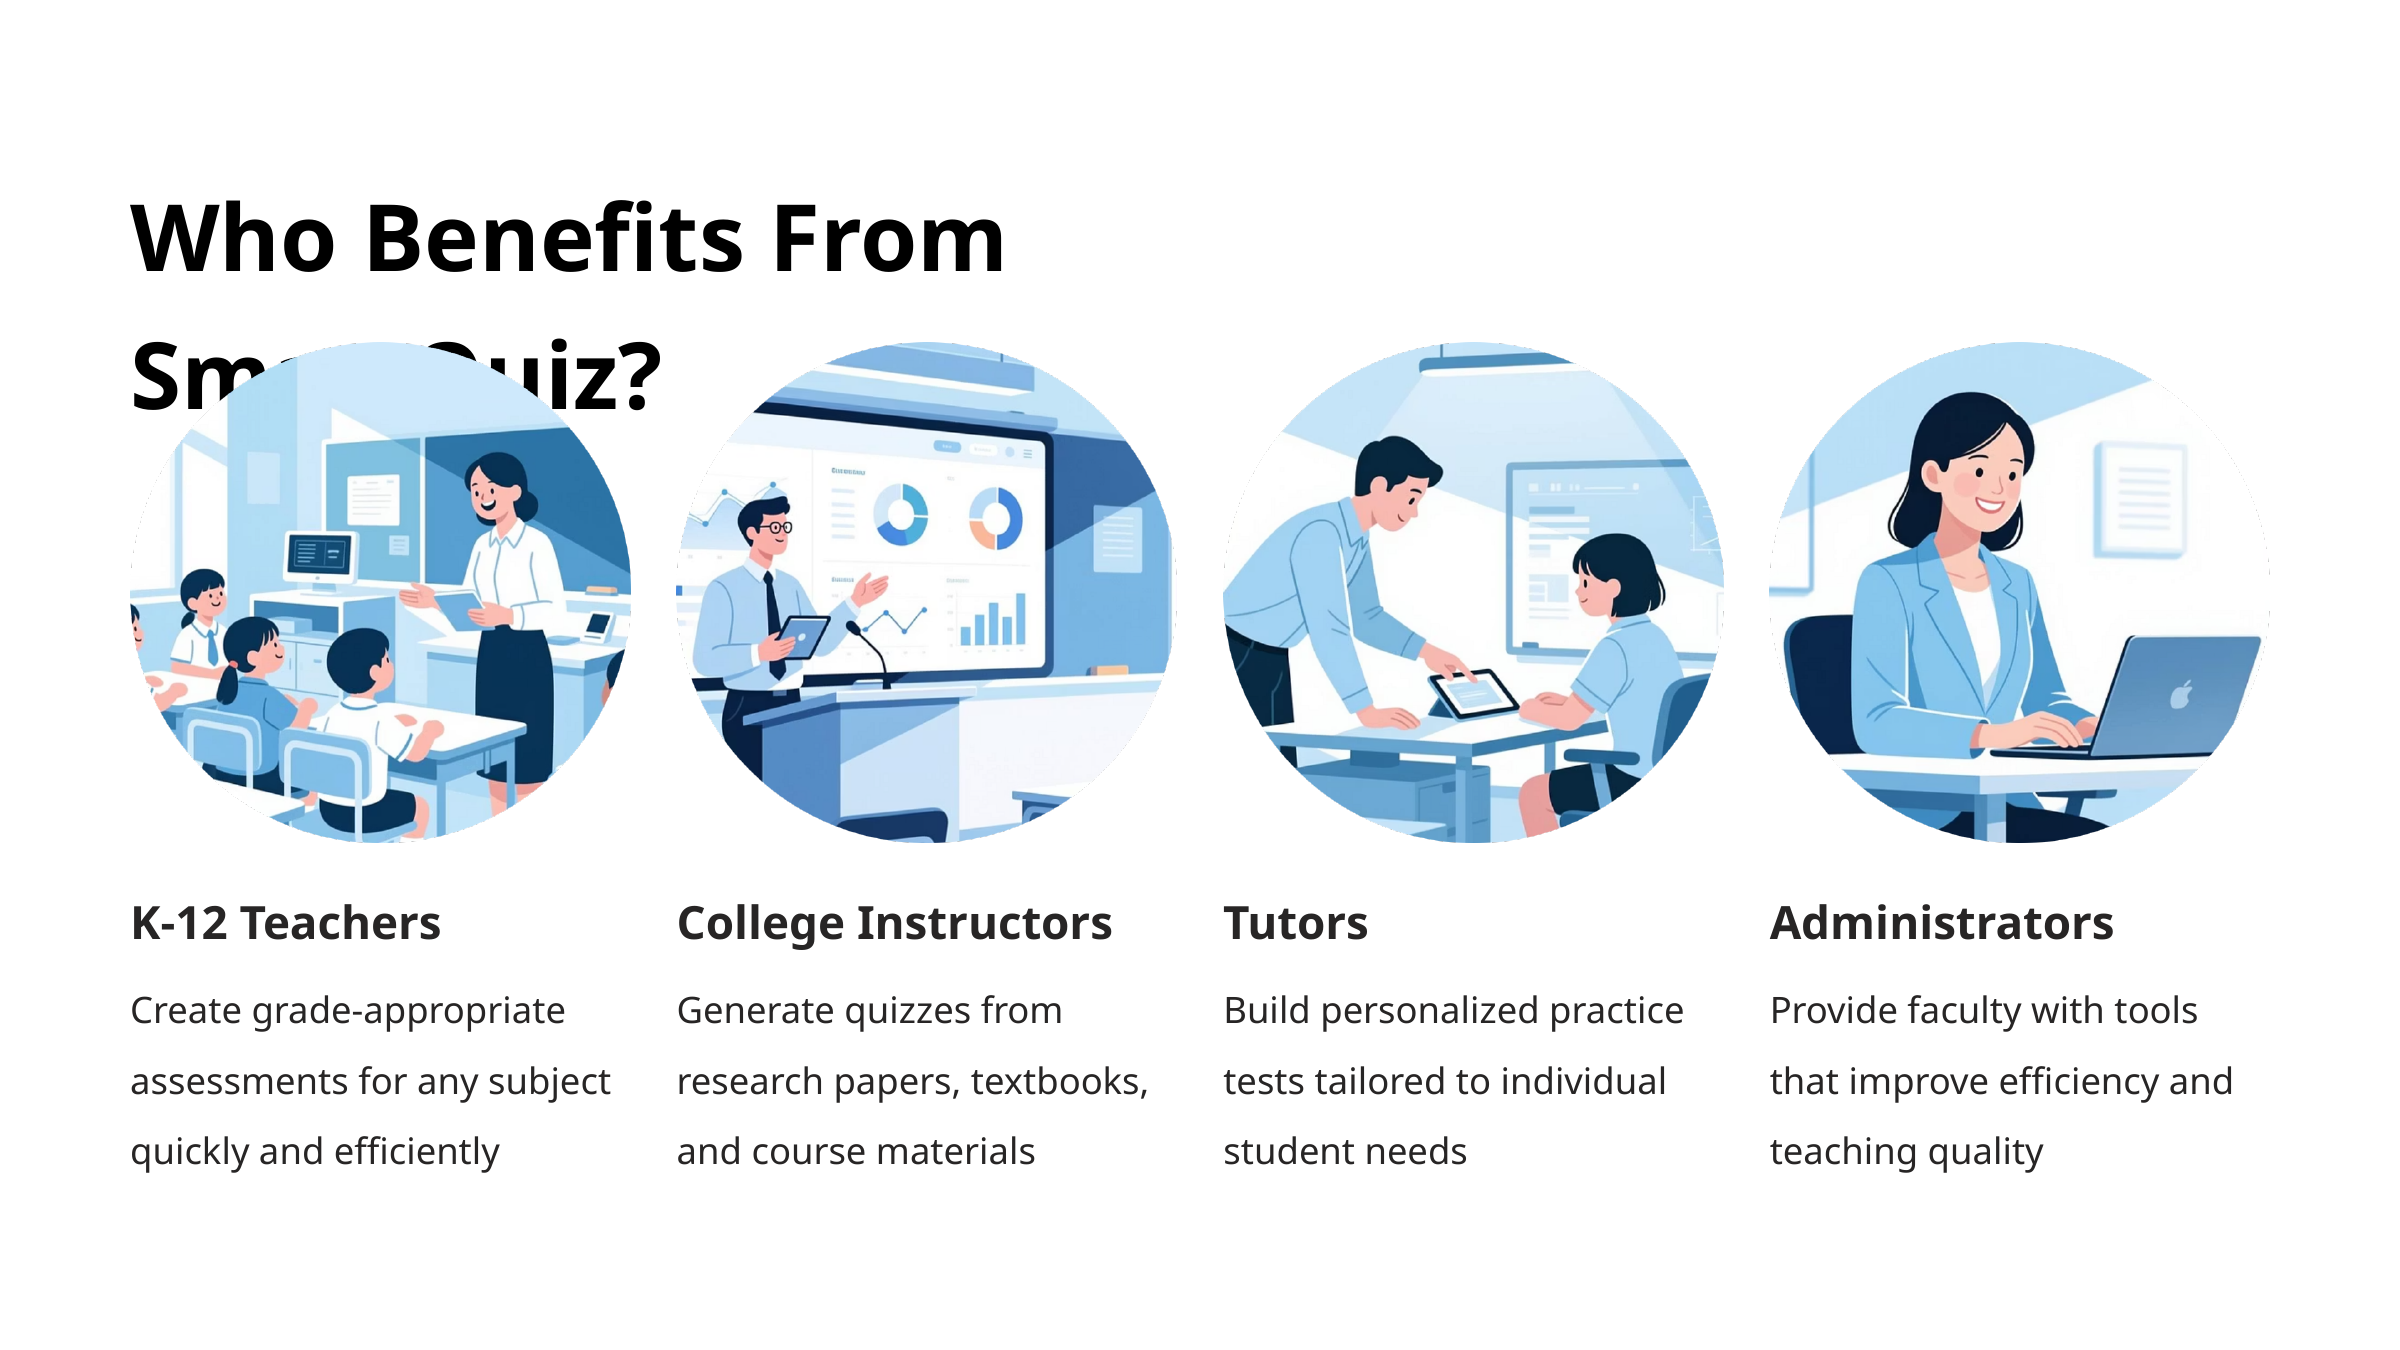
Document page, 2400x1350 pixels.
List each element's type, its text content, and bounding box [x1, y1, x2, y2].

text_box Generate quizzes from research papers, textbooks, and course materials [676, 960, 1177, 1139]
text_box Build personalized practice tests tailored to individual student needs [1223, 960, 1724, 1139]
text_box Who Benefits From SmartQuiz? [130, 151, 1551, 268]
text_box K-12 Teachers [130, 879, 596, 938]
picture [129, 342, 631, 843]
picture [1769, 342, 2270, 843]
text_box Provide faculty with tools that improve efficiency and teaching quality [1769, 960, 2270, 1139]
text_box College Instructors [676, 879, 1142, 938]
text_box Tutors [1223, 879, 1689, 938]
text_box Create grade-appropriate assessments for any subject quickly and efficiently [130, 960, 631, 1199]
text_box Administrators [1769, 879, 2235, 938]
picture [676, 342, 1177, 843]
picture [1223, 342, 1724, 843]
